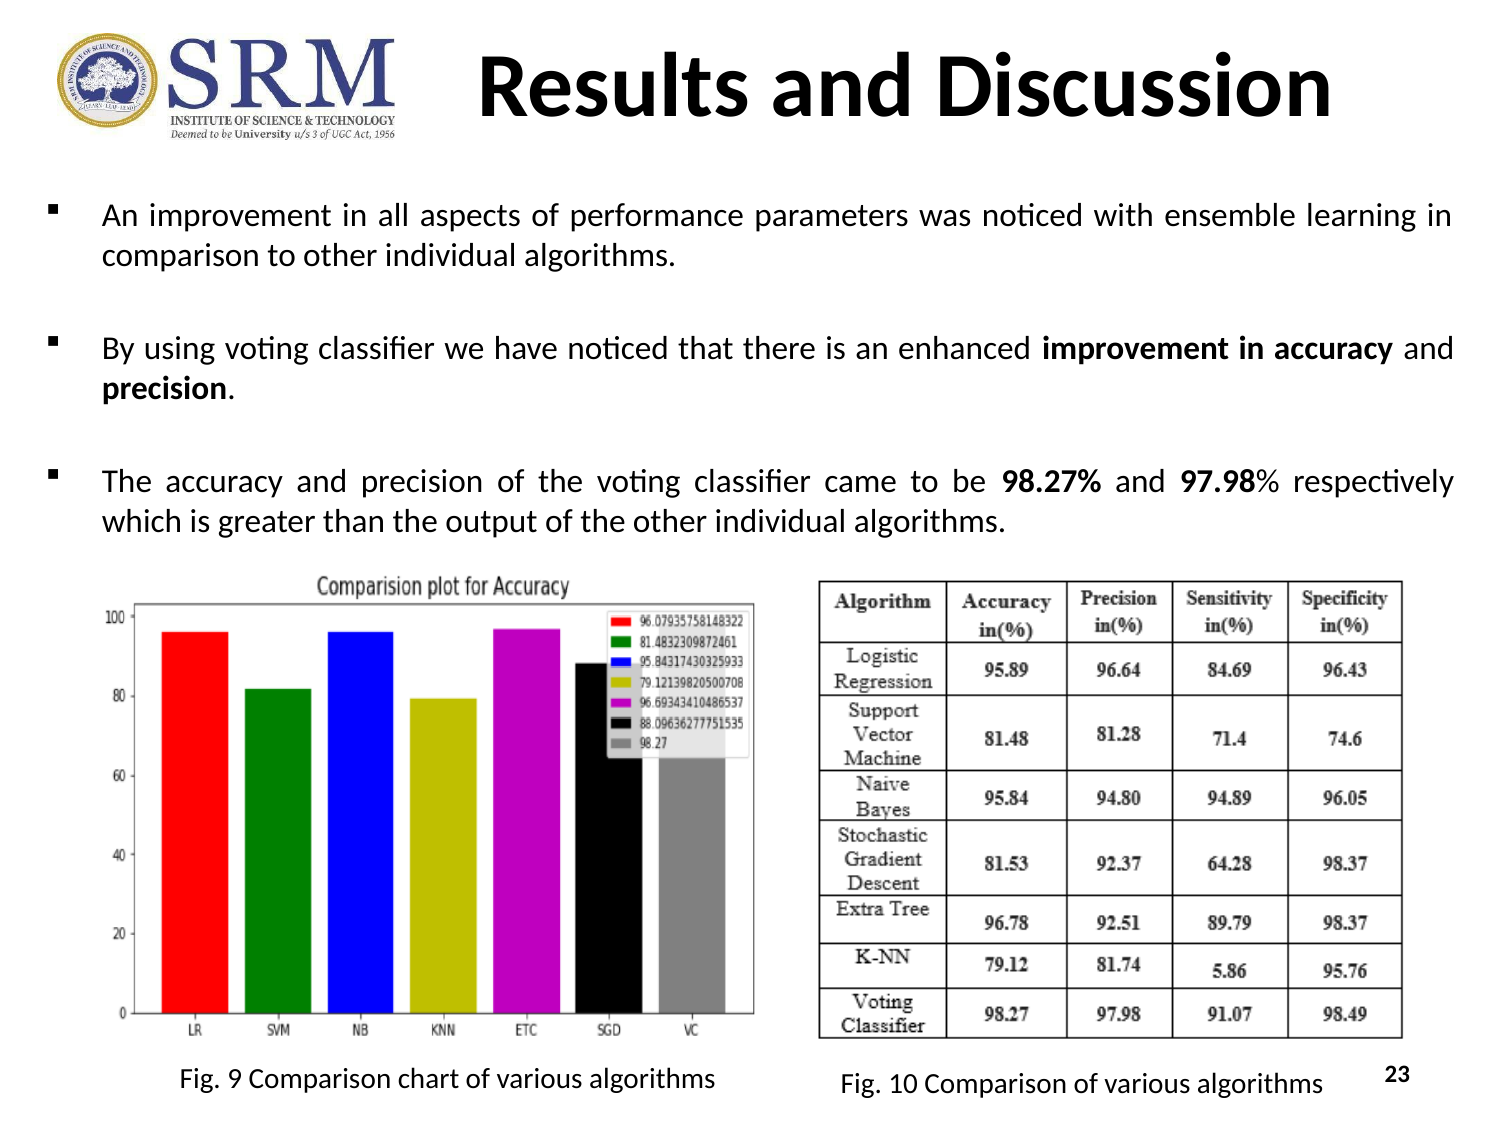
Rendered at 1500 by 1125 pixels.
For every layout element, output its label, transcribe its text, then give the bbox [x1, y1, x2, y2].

slide_number 23 [1074, 1042, 1425, 1103]
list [88, 566, 778, 1048]
title Results and Discussion [155, 0, 1500, 174]
picture [56, 33, 395, 141]
list An improvement in all aspects of performance parameters was noticed with ensemble learning in comparison to other individual algorithms. By using voting classifier we have noticed that there is an enhanced improvement in accuracy and precision. The accuracy and precision of the voting classifier came to be 98.27% and 97.98% respectively which is greater than the output of the other individual algorithms. [30, 185, 1470, 570]
text_box Fig. 9 Comparison chart of various algorithms [112, 1056, 738, 1102]
text_box Fig. 10 Comparison of various algorithms [825, 1057, 1414, 1108]
picture [808, 573, 1413, 1048]
